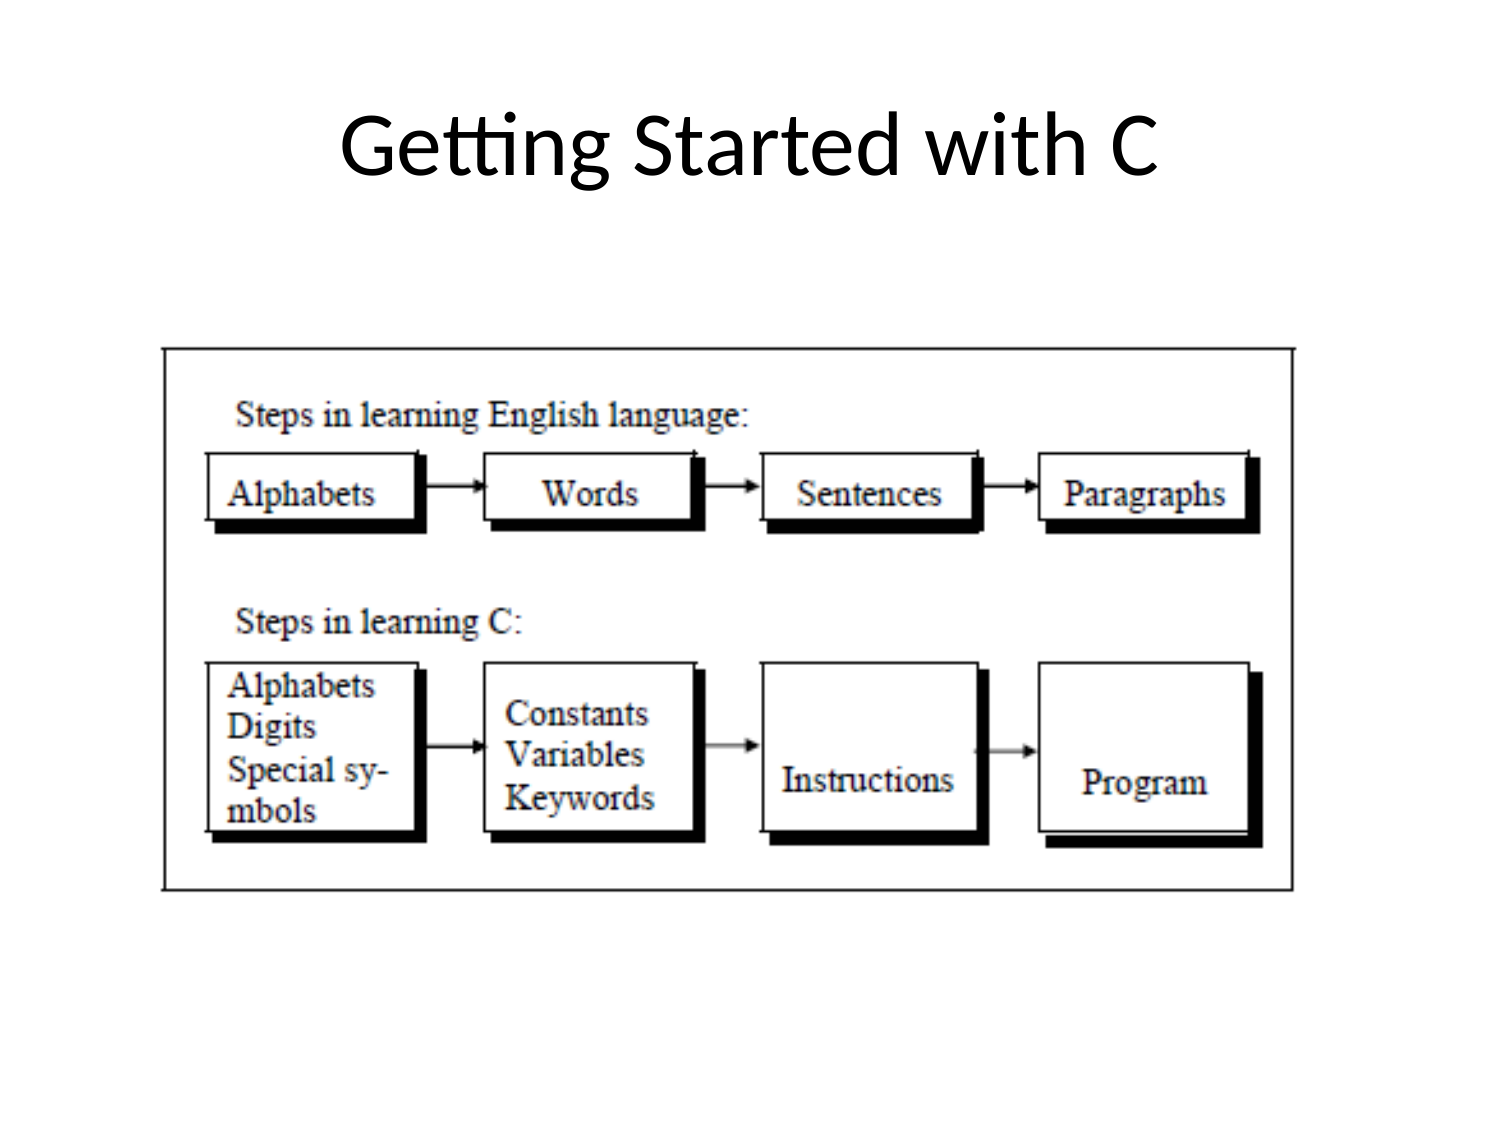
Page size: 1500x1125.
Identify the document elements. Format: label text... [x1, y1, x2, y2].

title Getting Started with C [75, 45, 1425, 233]
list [149, 337, 1302, 906]
